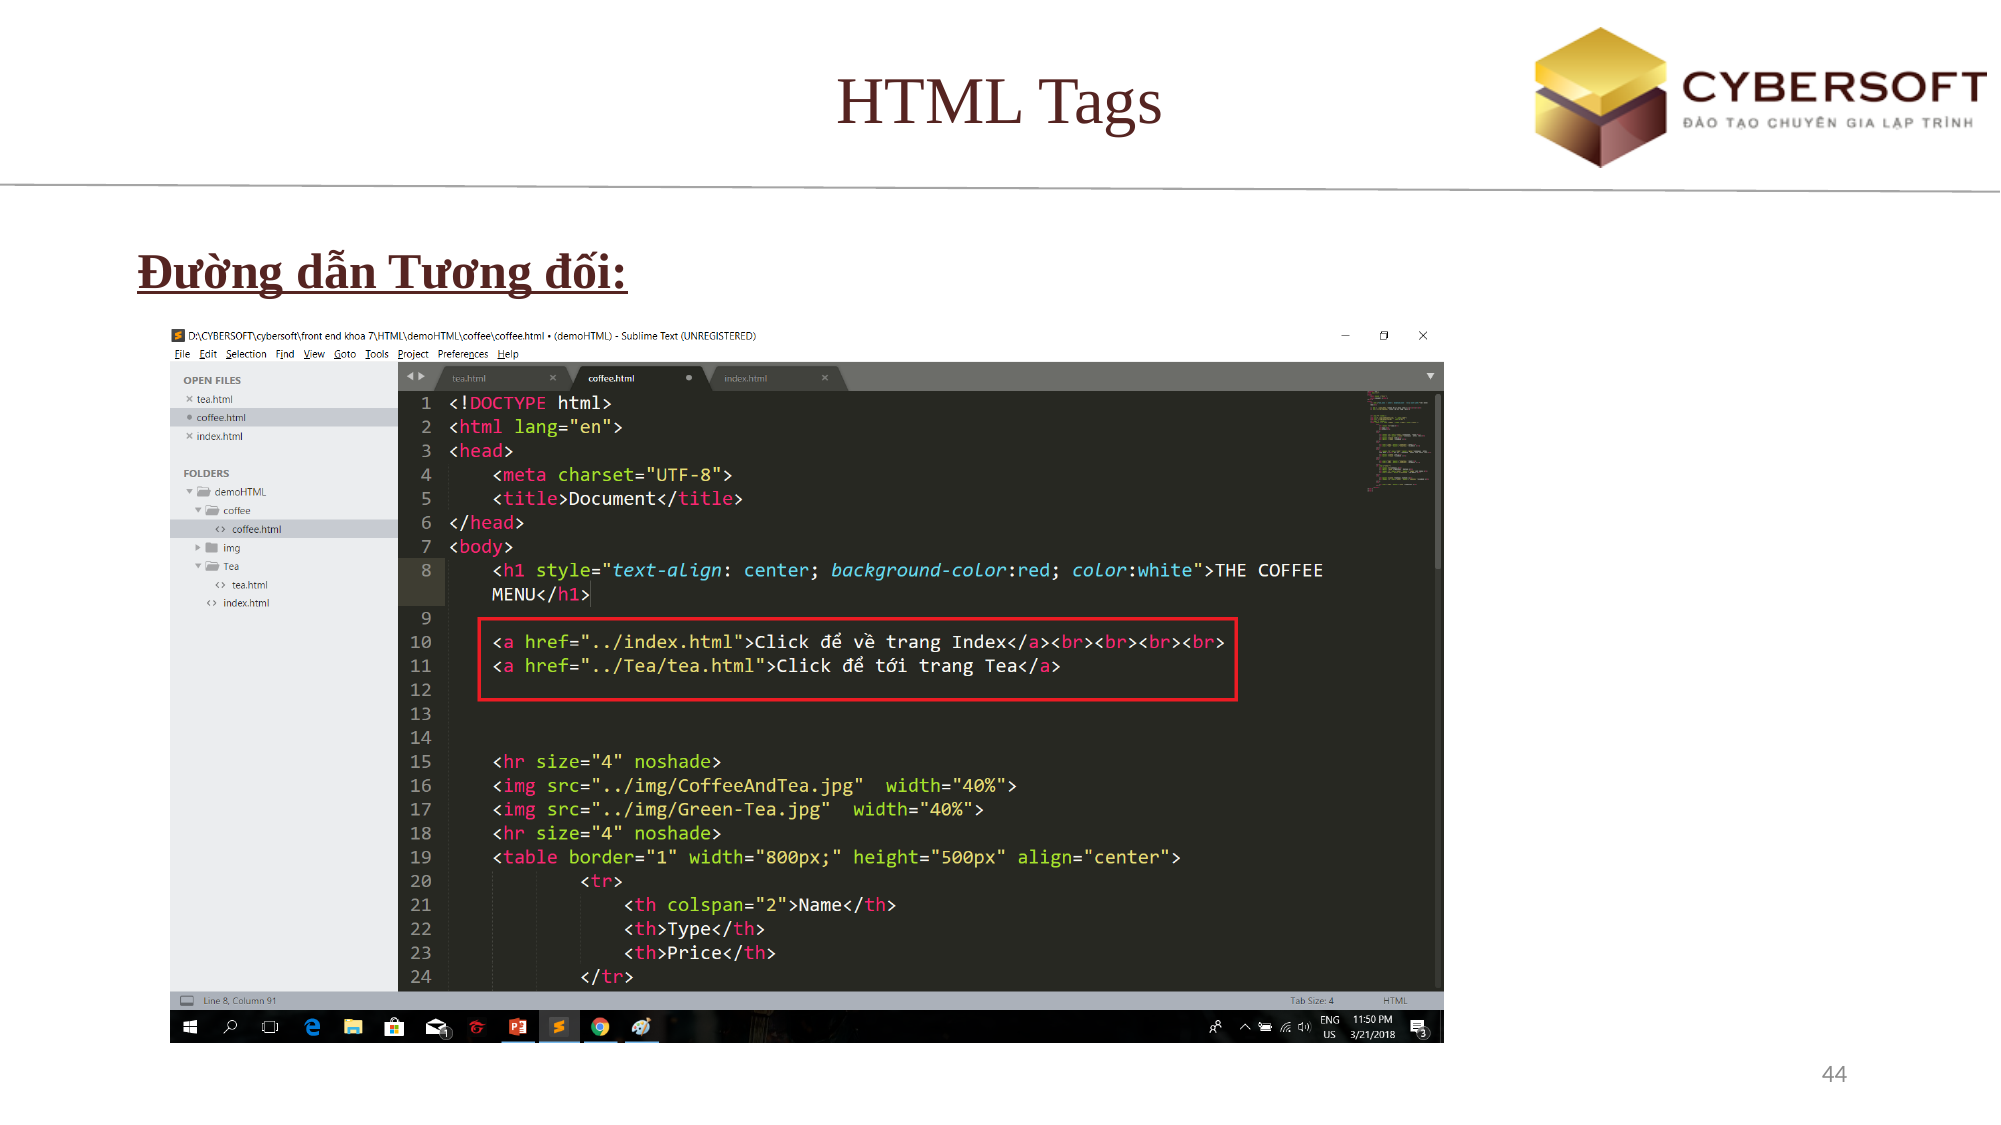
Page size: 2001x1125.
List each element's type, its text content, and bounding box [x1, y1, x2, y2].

text_box Đường dẫn Tương đối: [122, 230, 1865, 306]
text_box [0, 184, 2000, 192]
slide_number 44 [1412, 1042, 1863, 1103]
picture [170, 326, 1444, 1043]
text_box HTML Tags [661, 49, 1339, 145]
picture [1525, 27, 1987, 168]
